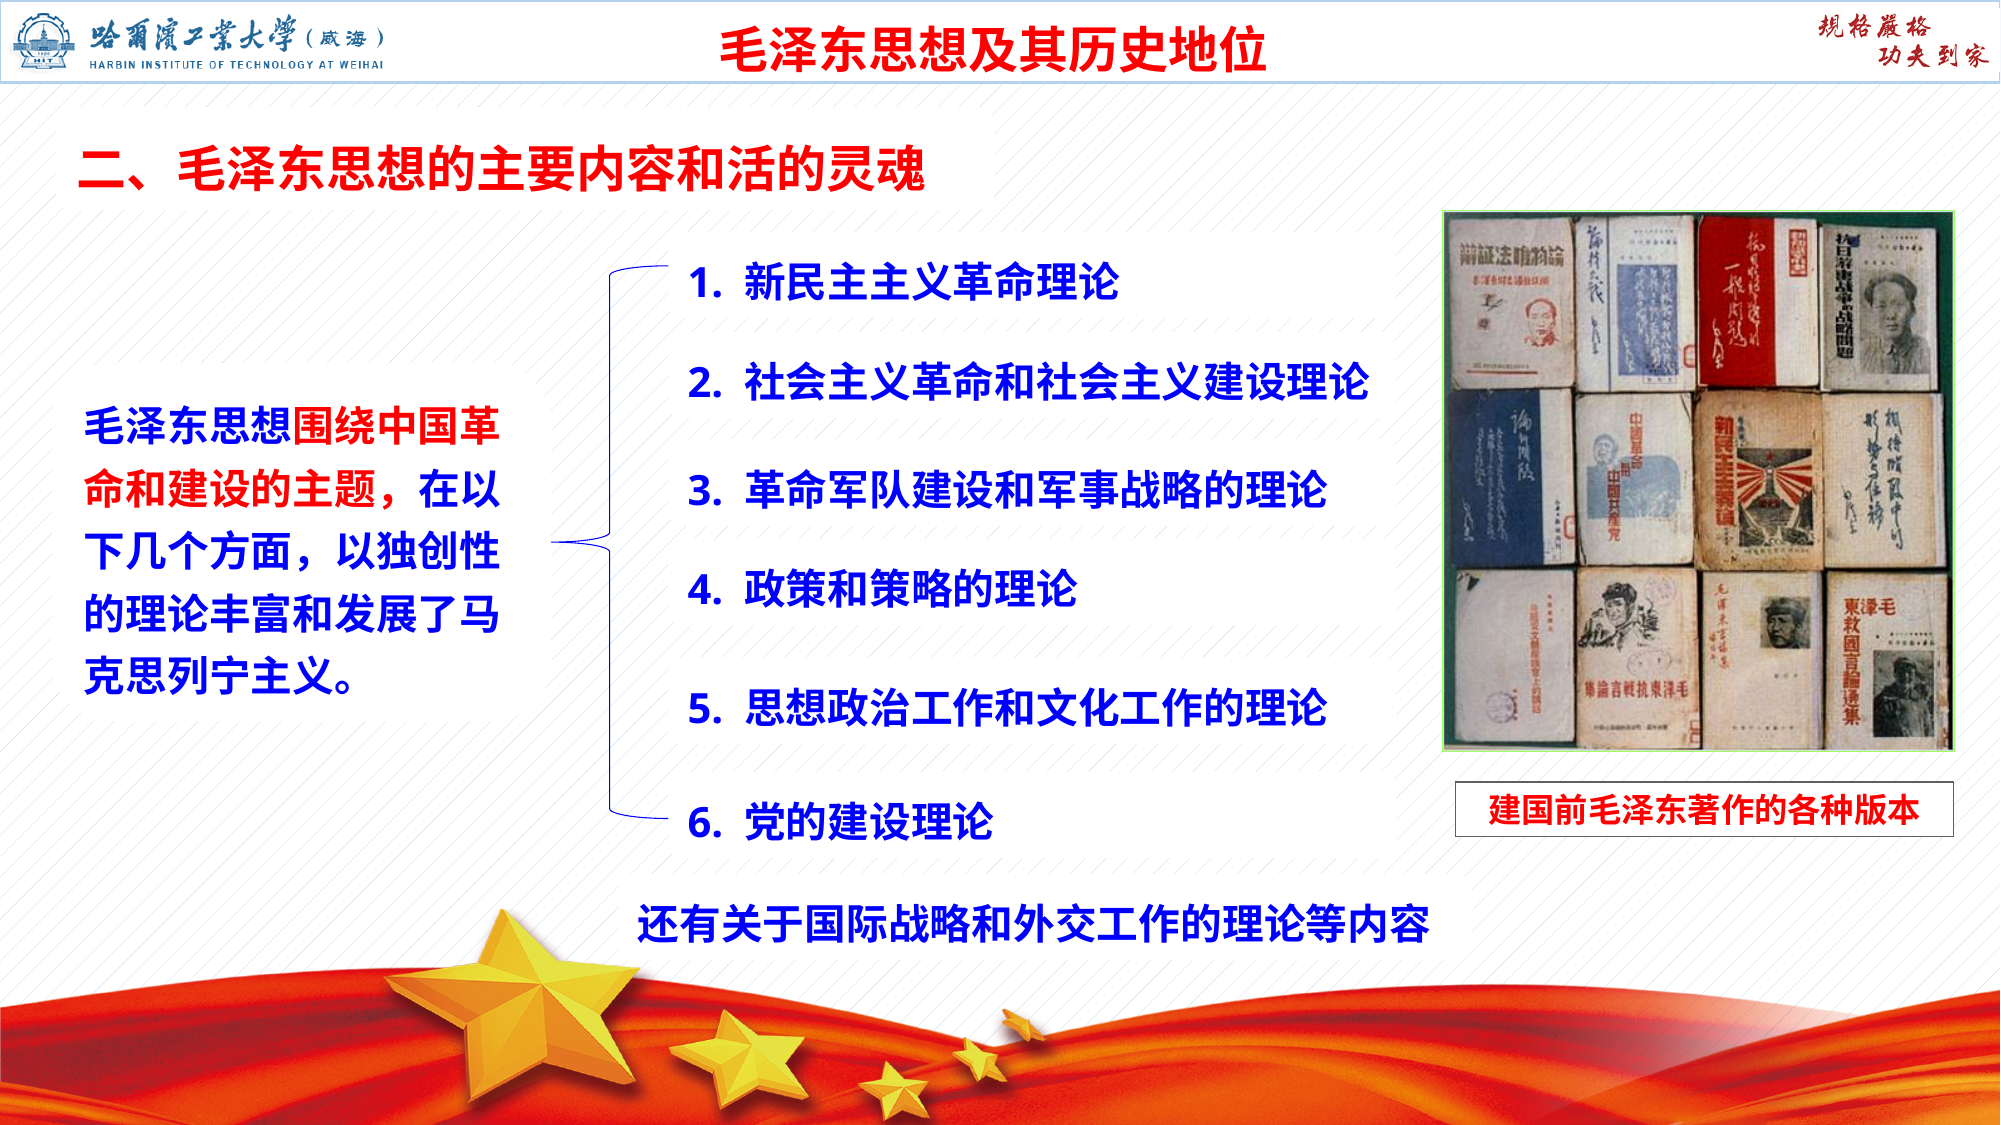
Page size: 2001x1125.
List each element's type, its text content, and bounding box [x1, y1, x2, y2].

text_box [551, 265, 668, 820]
text_box 还有关于国际战略和外交工作的理论等内容 [617, 872, 1474, 909]
picture [0, 909, 2000, 1125]
text_box 毛泽东思想及其历史地位 [668, 0, 1318, 86]
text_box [668, 231, 1397, 859]
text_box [1443, 211, 1954, 838]
picture [4, 4, 384, 74]
text_box 二、毛泽东思想的主要内容和活的灵魂 [56, 107, 995, 211]
picture [1804, 8, 2001, 72]
text_box 毛泽东思想围绕中国革命和建设的主题，在以下几个方面，以独创性的理论丰富和发展了马克思列宁主义。 [50, 361, 553, 723]
